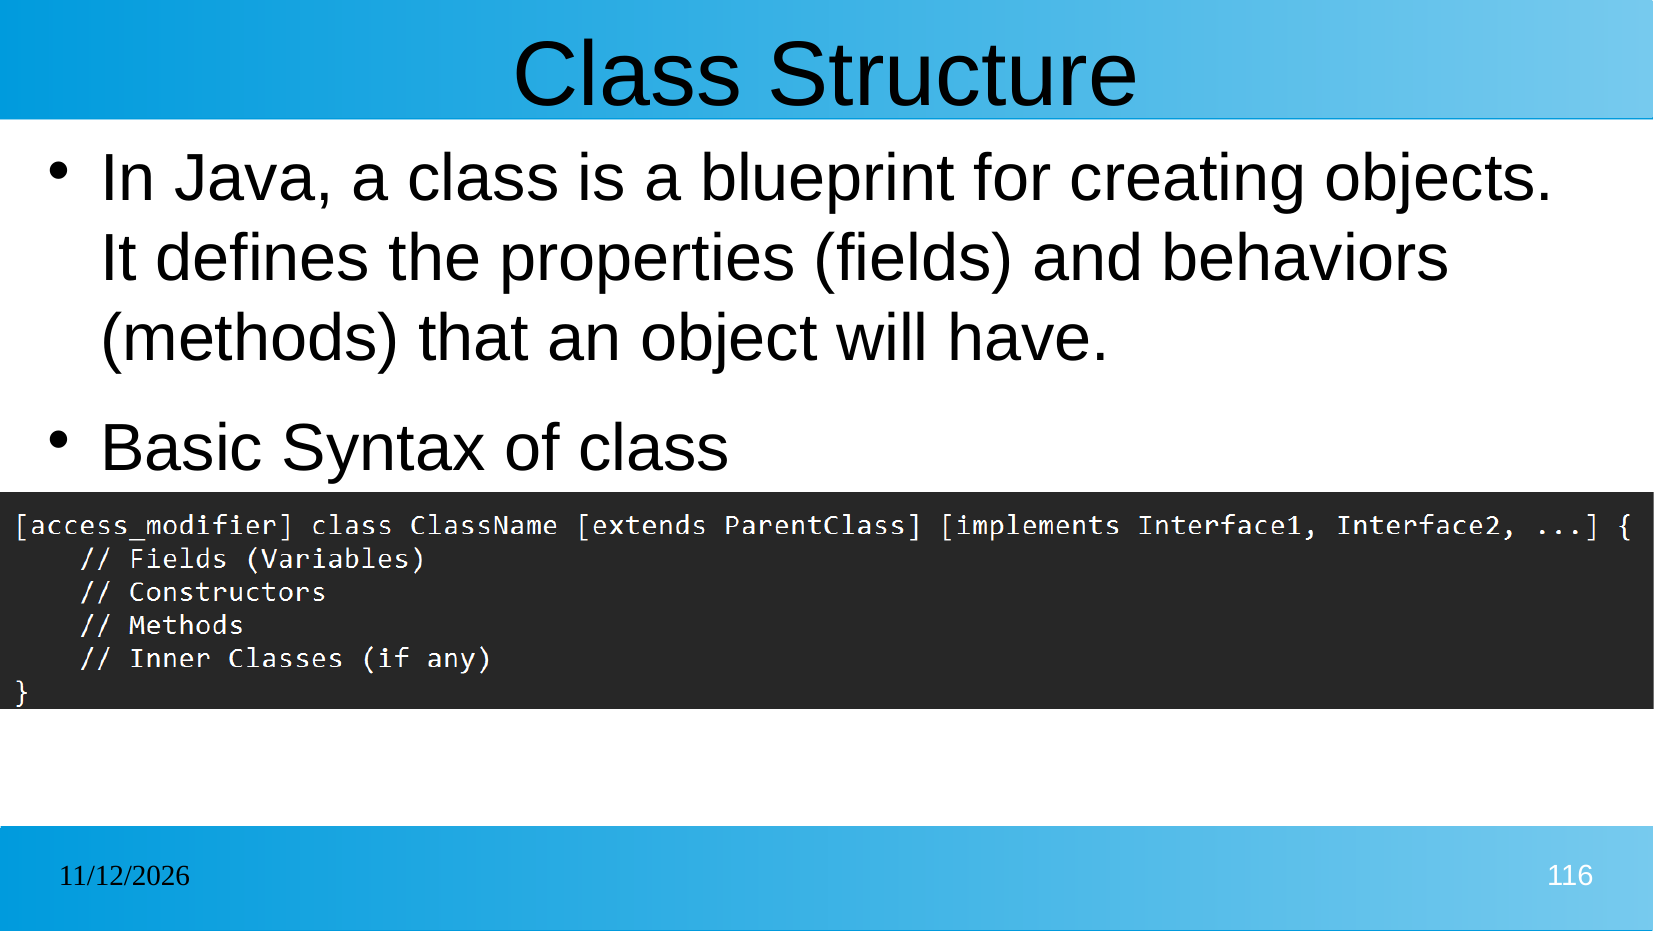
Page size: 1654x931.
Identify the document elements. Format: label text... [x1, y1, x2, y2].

picture [0, 492, 1654, 709]
list In Java, a class is a blueprint for creating objects. It defines the properties (fields) and behaviors (methods) that an object will have. Basic Syntax of class [29, 720, 1565, 857]
title Class Structure [59, 29, 1594, 108]
slide_number 116 [1210, 856, 1594, 915]
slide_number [59, 856, 443, 915]
list In Java, a class is a blueprint for creating objects. It defines the properties (fields) and behaviors (methods) that an object will have. Basic Syntax of class [29, 134, 1565, 492]
